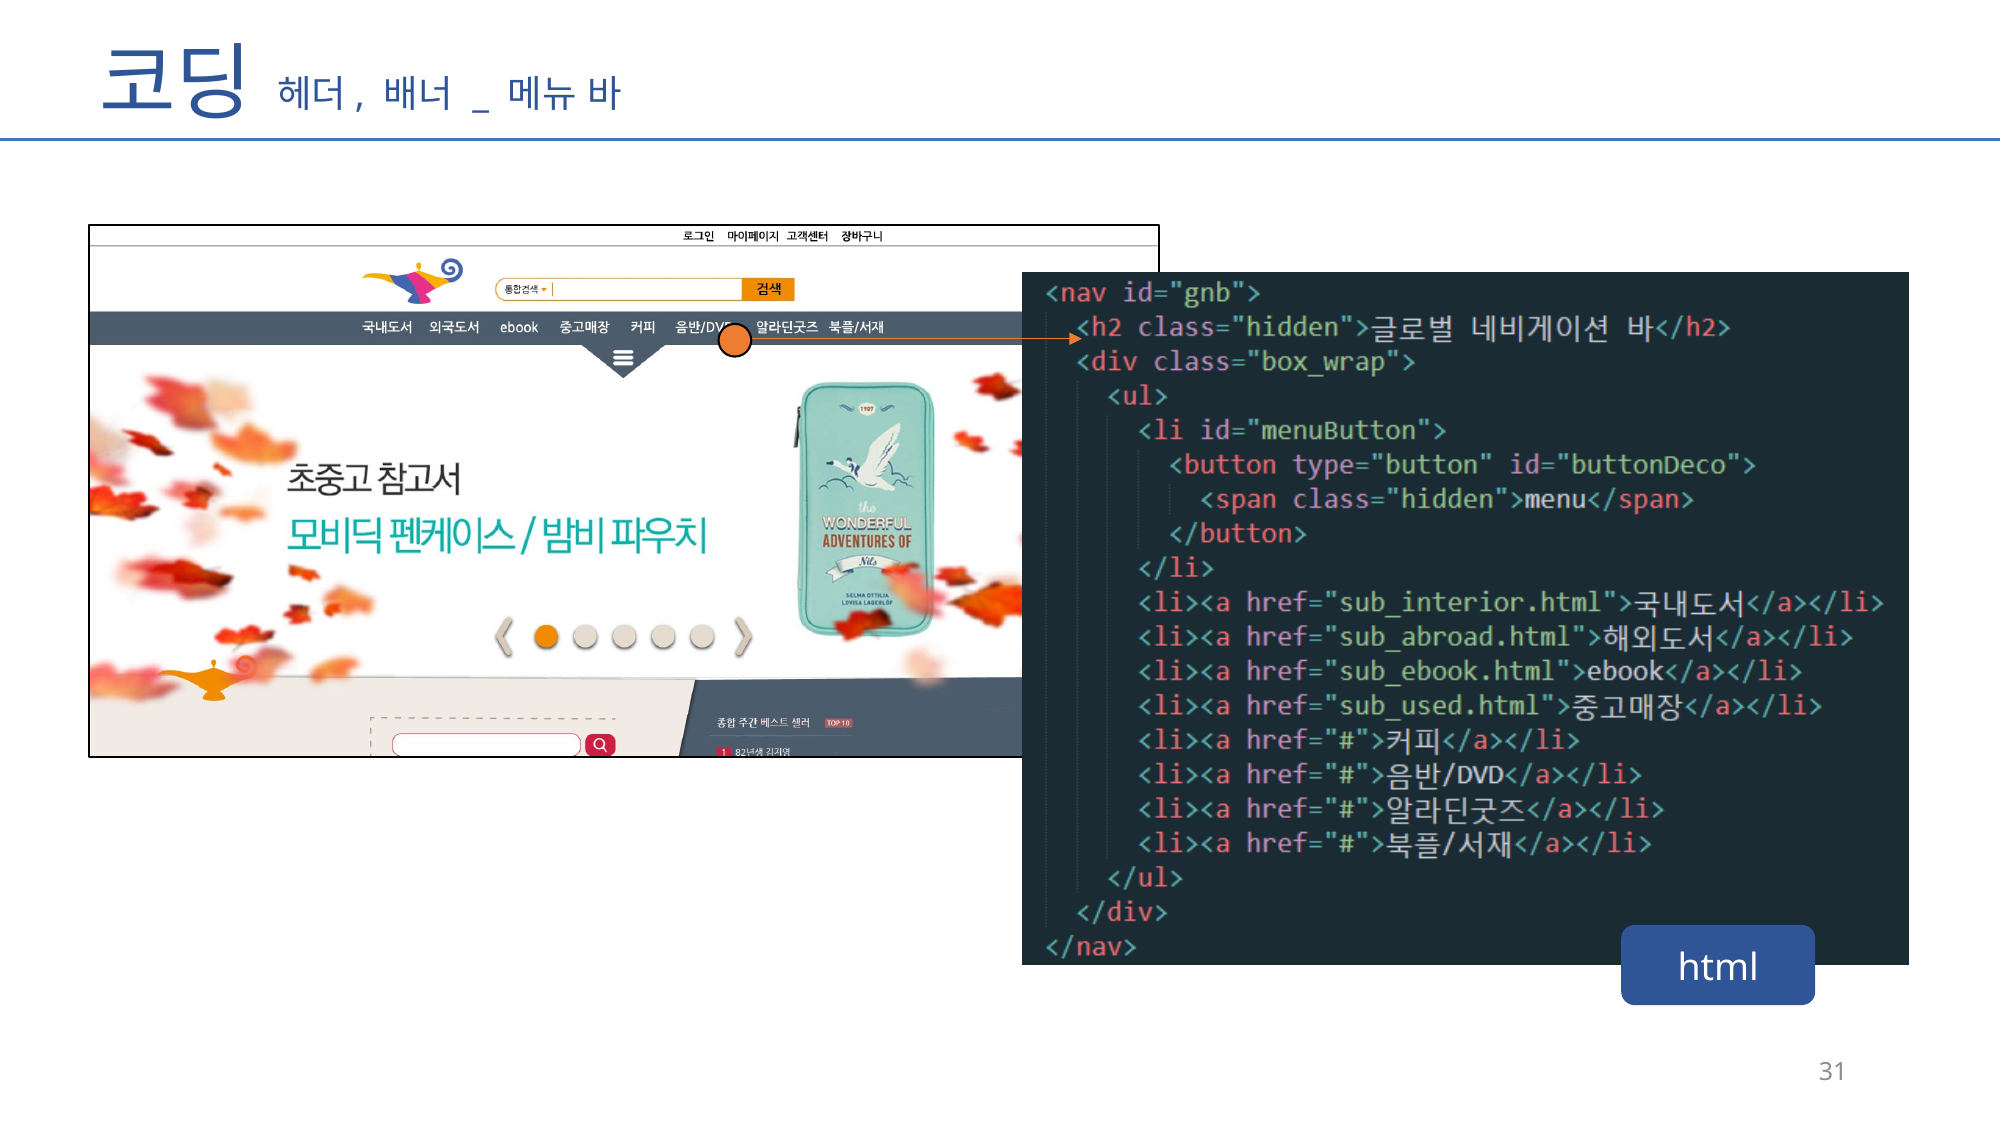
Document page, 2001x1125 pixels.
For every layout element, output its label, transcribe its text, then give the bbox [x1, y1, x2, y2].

text_box html [1620, 966, 1817, 1007]
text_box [718, 323, 1082, 357]
text_box 코딩 [84, 33, 267, 138]
picture [89, 226, 1909, 966]
slide_number 31 [1412, 1042, 1863, 1103]
text_box 헤더, 배너 _ 메뉴 바 [262, 62, 1263, 123]
